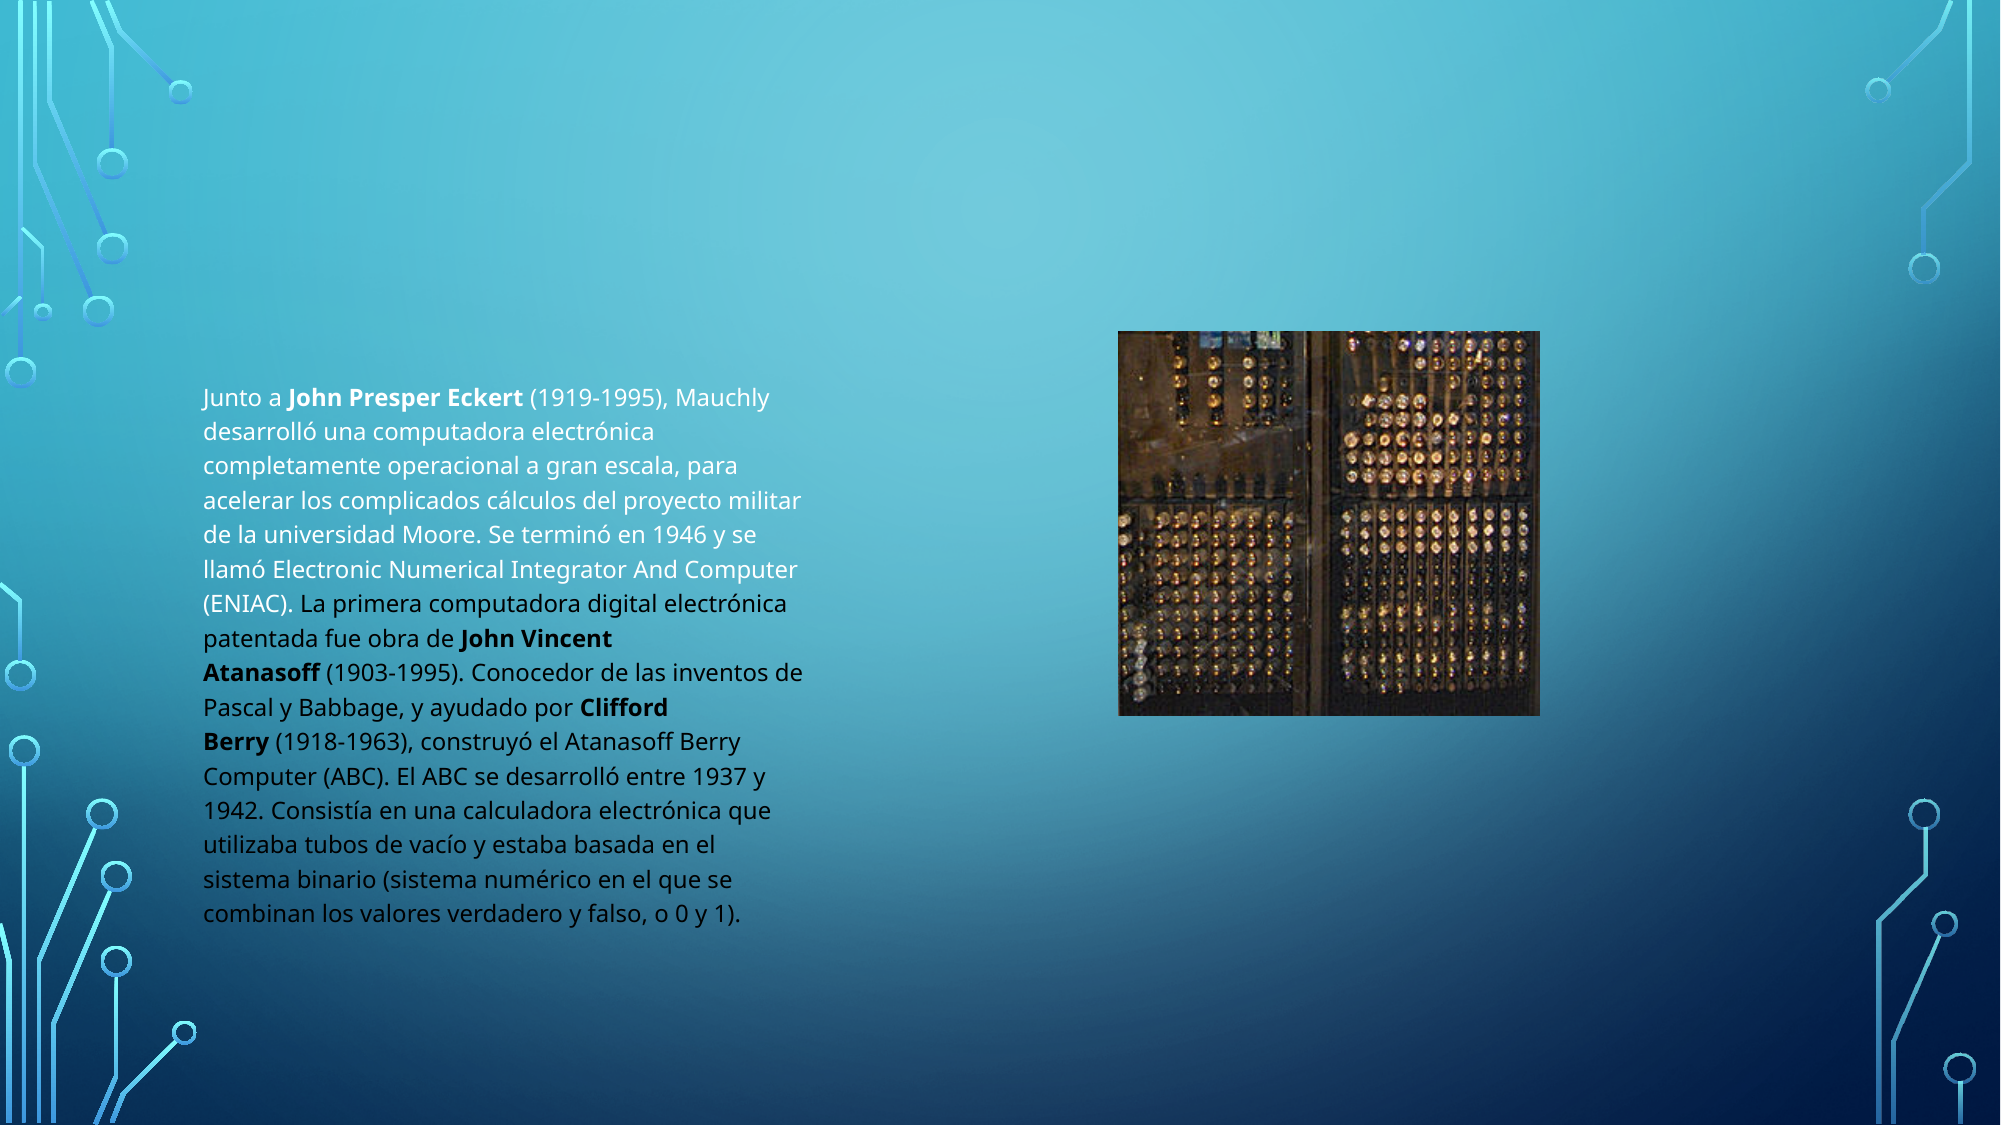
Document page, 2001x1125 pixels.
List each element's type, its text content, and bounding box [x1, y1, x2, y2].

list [1117, 331, 1541, 716]
list Junto a John Presper Eckert (1919-1995), Mauchly desarrolló una computadora electrónica completamente operacional a gran escala, para acelerar los complicados cálculos del proyecto militar de la universidad Moore. Se terminó en 1946 y se llamó Electronic Numerical Integrator And Computer (ENIAC). La primera computadora digital electrónica patentada fue obra de John Vincent Atanasoff (1903-1995). Conocedor de las inventos de Pascal y Babbage, y ayudado por Clifford Berry (1918-1963), construyó el Atanasoff Berry Computer (ABC). El ABC se desarrolló entre 1937 y 1942. Consistía en una calculadora electrónica que utilizaba tubos de vacío y estaba basada en el sistema binario (sistema numérico en el que se combinan los valores verdadero y falso, o 0 y 1). [188, 369, 821, 950]
